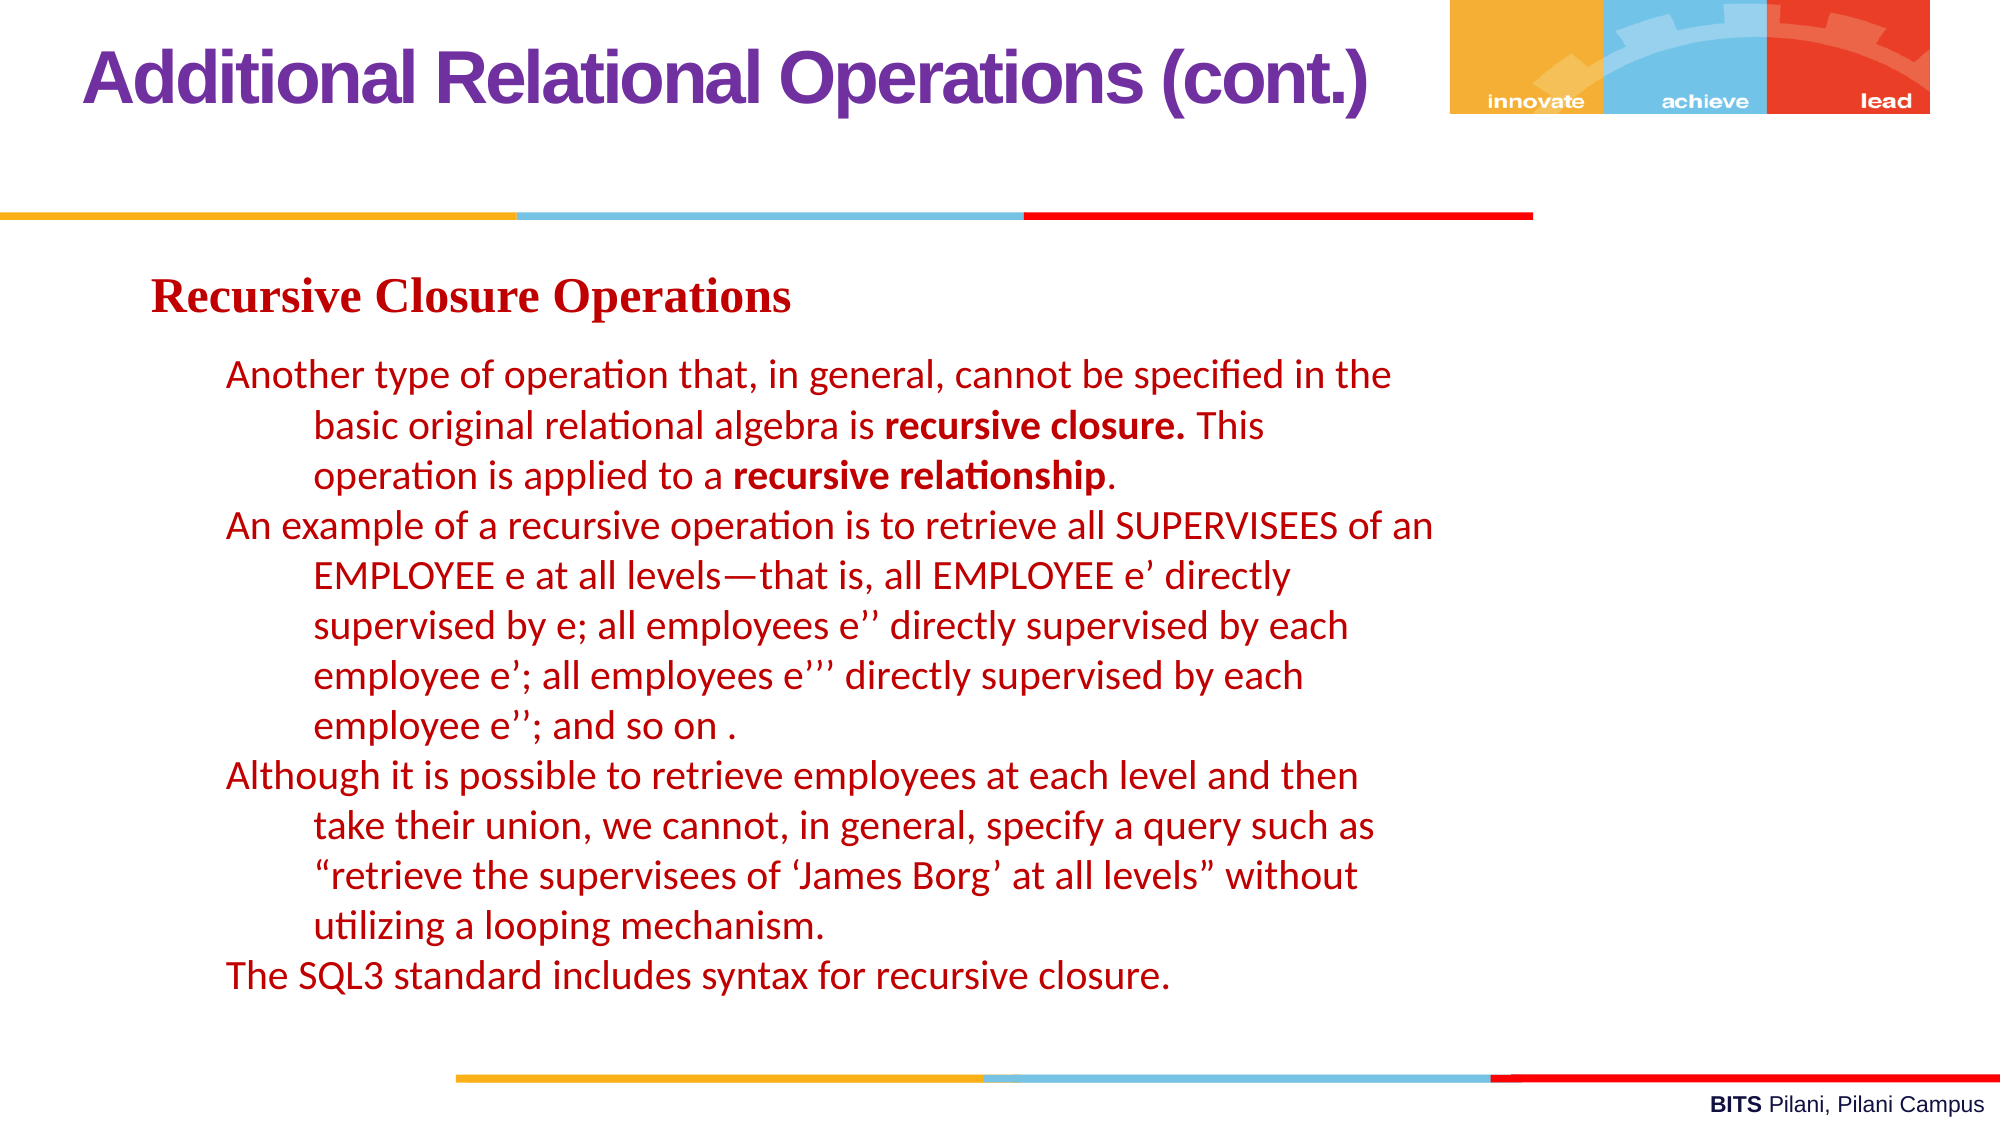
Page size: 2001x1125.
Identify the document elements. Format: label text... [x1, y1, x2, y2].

picture [1449, 0, 1930, 114]
list Additional Relational Operations (cont.) [66, 24, 1450, 213]
text_box Recursive Closure Operations Another type of operation that, in general, cannot be specified in the basic original relational algebra is recursive closure. This operation is applied to a recursive relationship. An example of a recursive operation is to retrieve all SUPERVISEES of an EMPLOYEE e at all levels—that is, all EMPLOYEE e’ directly supervised by e; all employees e’’ directly supervised by each employee e’; all employees e’’’ directly supervised by each employee e’’; and so on . Although it is possible to retrieve employees at each level and then take their union, we cannot, in general, specify a query such as “retrieve the supervisees of ‘James Borg’ at all levels” without utilizing a looping mechanism. The SQL3 standard includes syntax for recursive closure. [136, 254, 1450, 1005]
